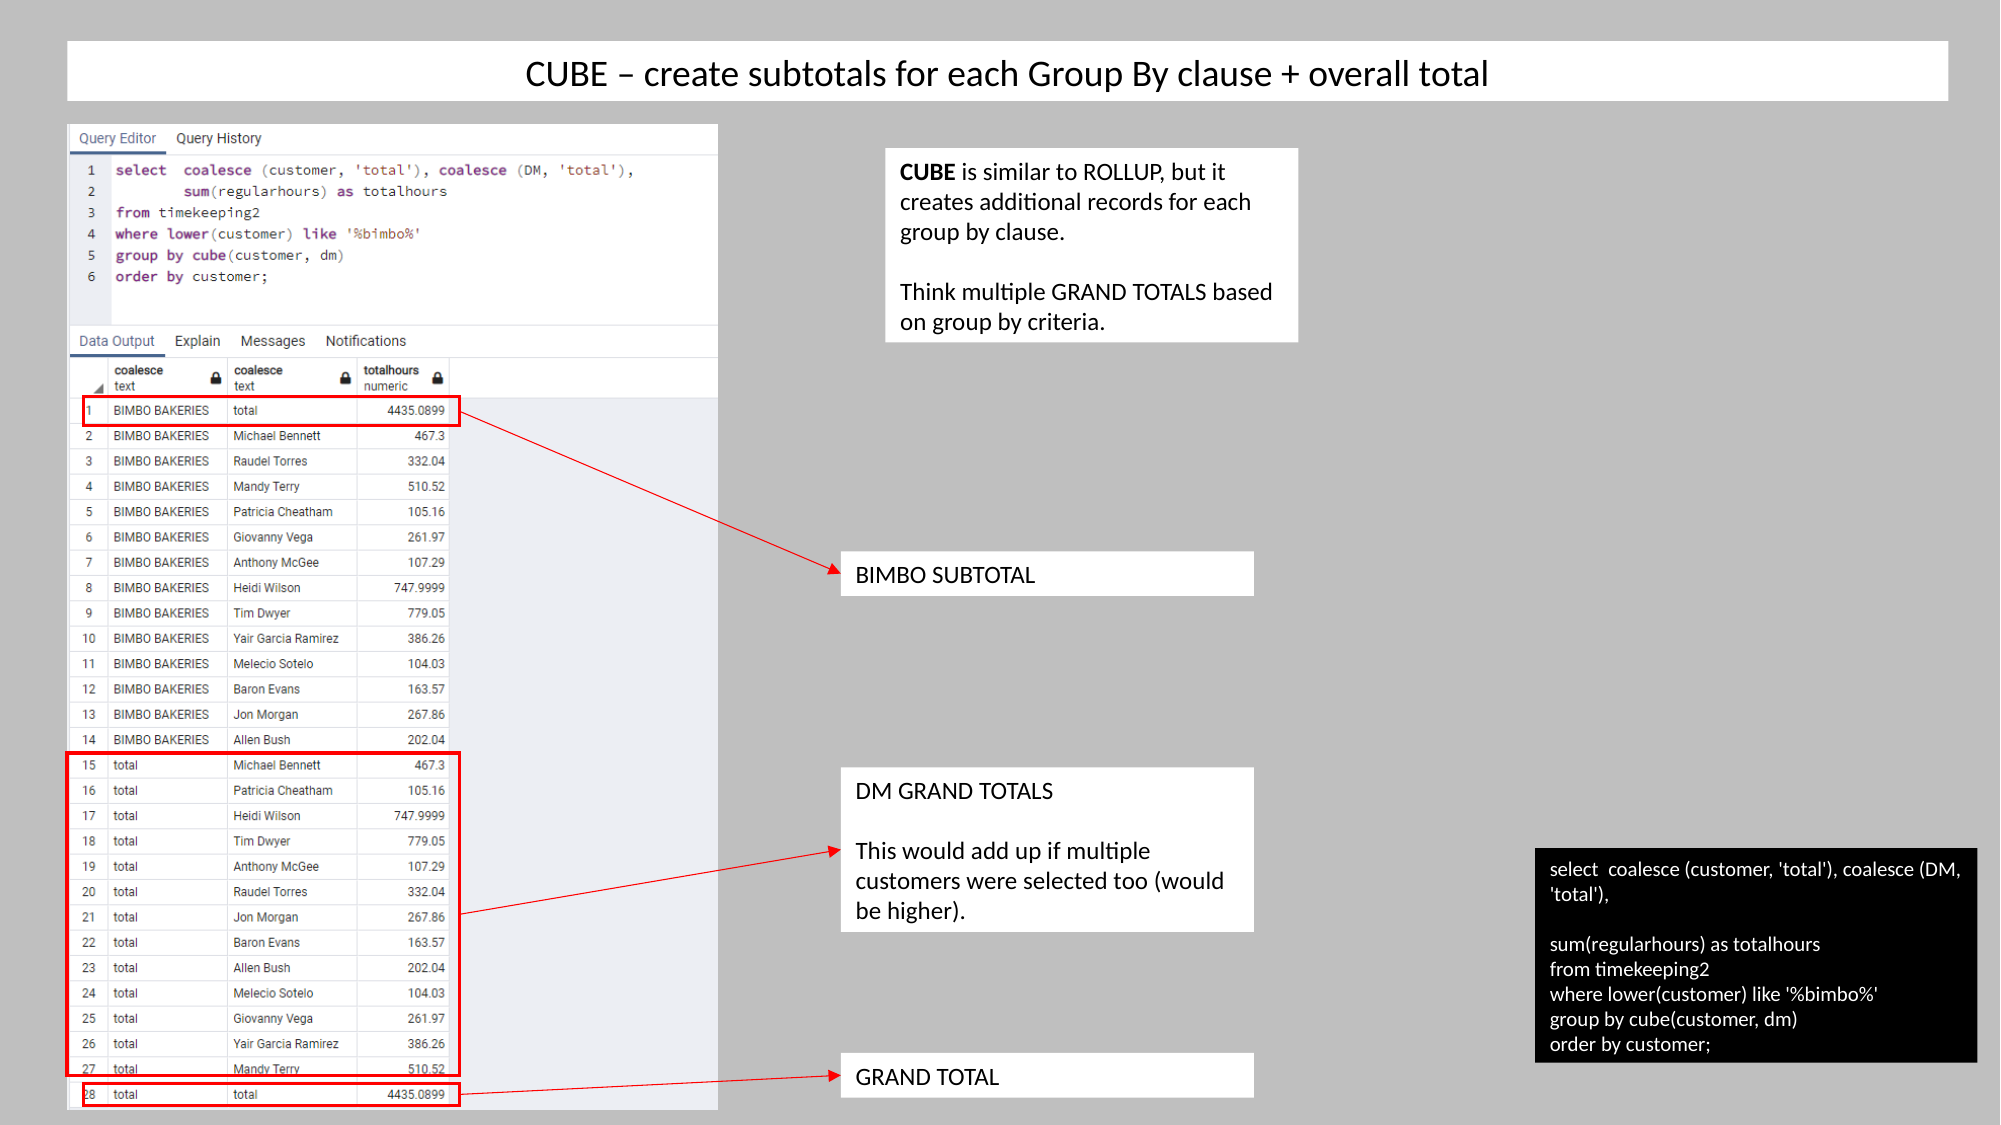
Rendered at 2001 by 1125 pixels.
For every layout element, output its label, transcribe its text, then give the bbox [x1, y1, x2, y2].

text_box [459, 411, 841, 574]
text_box CUBE – create subtotals for each Group By clause + overall total [67, 41, 1949, 101]
text_box CUBE is similar to ROLLUP, but it creates additional records for each group by clause. Think multiple GRAND TOTALS based on group by criteria. [885, 148, 1299, 343]
picture [67, 124, 718, 1110]
text_box GRAND TOTAL [840, 1052, 1254, 1098]
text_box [459, 850, 841, 915]
text_box DM GRAND TOTALS This would add up if multiple customers were selected too (would be higher). [840, 767, 1254, 932]
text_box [459, 1075, 841, 1095]
text_box select coalesce (customer, 'total'), coalesce (DM, 'total'), sum(regularhours) as totalhours from timekeeping2 where lower(customer) like '%bimbo%' group by cube(customer, dm) order by customer; [1535, 848, 1978, 1063]
text_box BIMBO SUBTOTAL [840, 551, 1254, 596]
